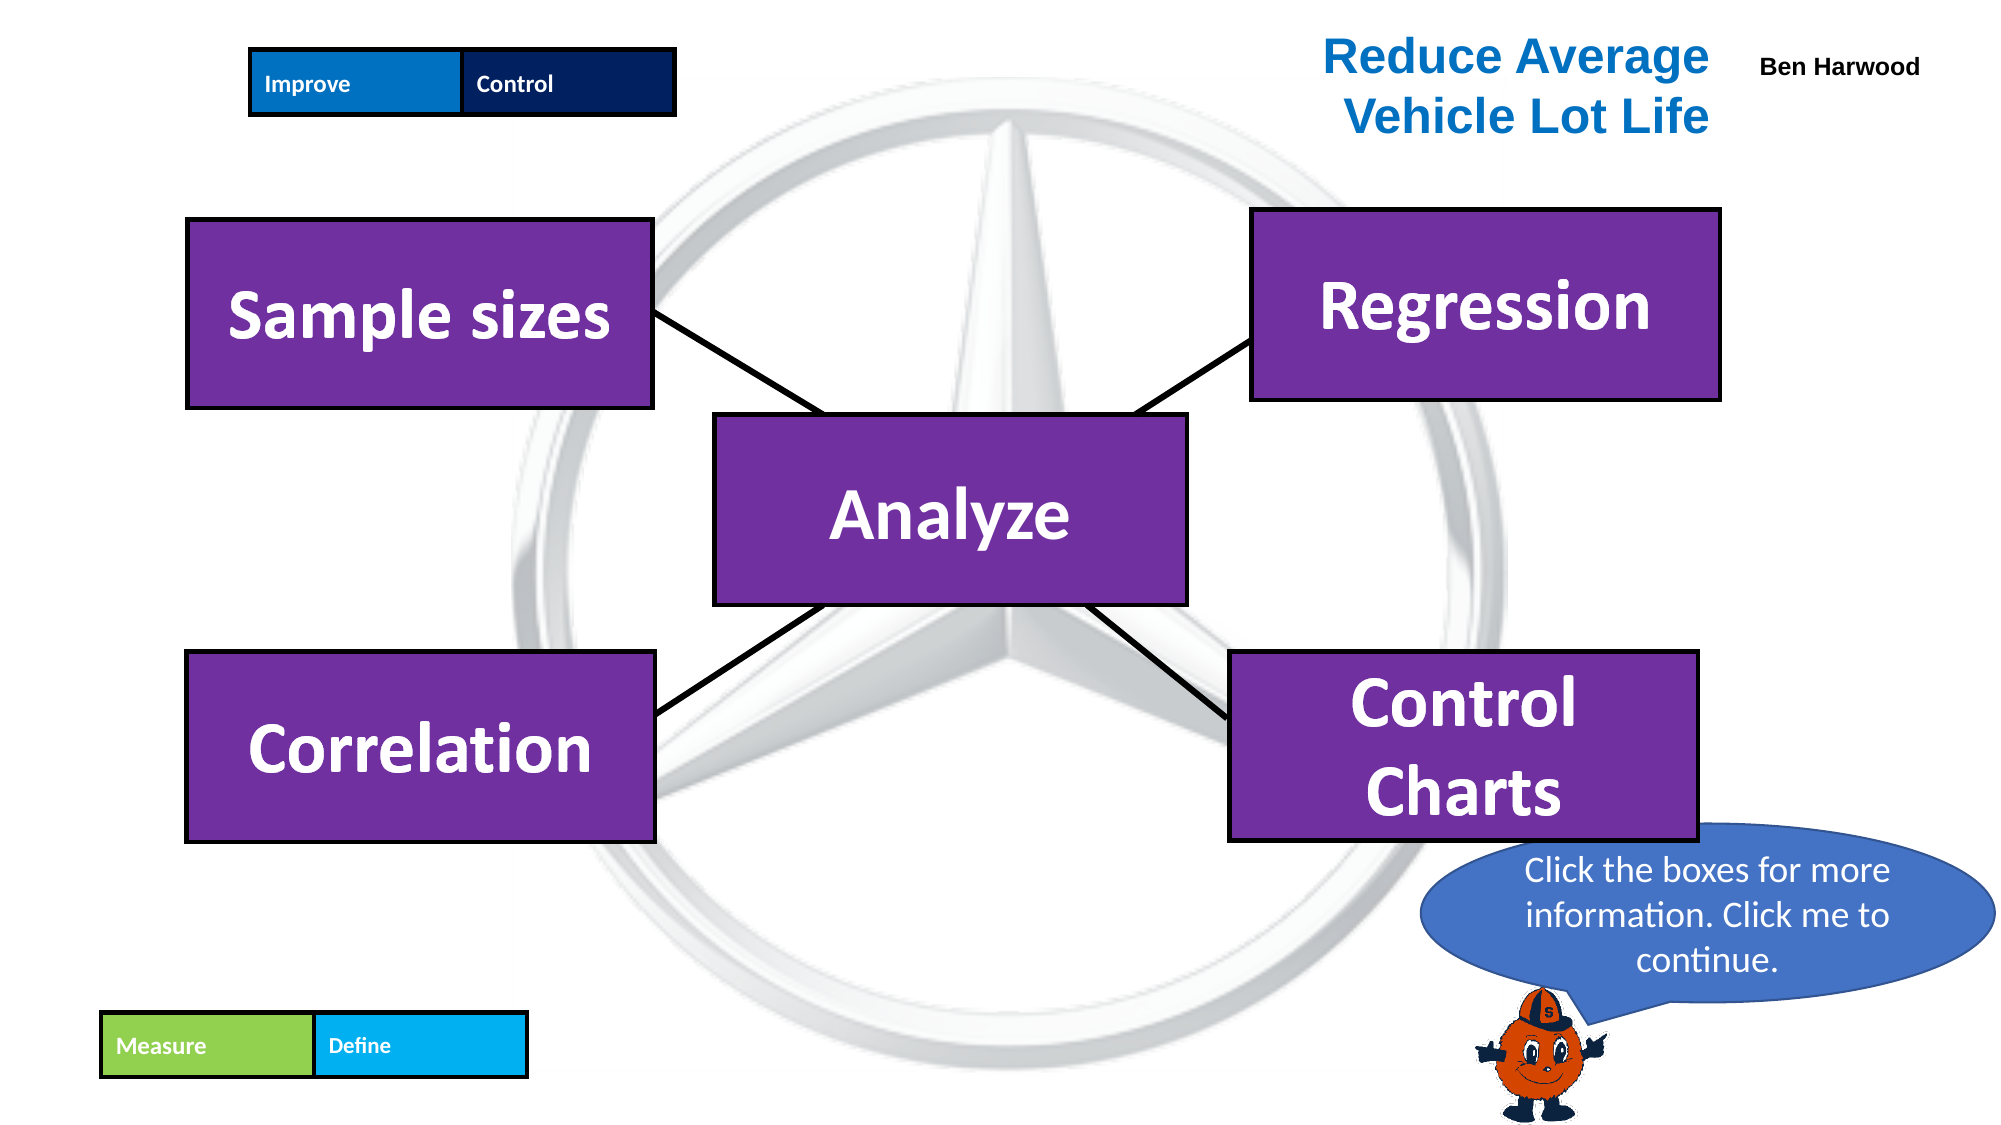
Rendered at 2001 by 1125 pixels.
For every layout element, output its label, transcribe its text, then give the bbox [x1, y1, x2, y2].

text_box Control [461, 48, 676, 115]
text_box Ben Harwood [1726, 42, 1936, 88]
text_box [649, 605, 824, 719]
text_box Click the boxes for more information. Click me to continue. [1508, 822, 1996, 1020]
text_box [1087, 605, 1228, 719]
picture [183, 77, 1722, 1125]
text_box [1135, 339, 1253, 415]
text_box Improve [249, 48, 461, 115]
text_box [649, 309, 824, 415]
text_box Define [313, 1011, 528, 1078]
text_box Measure [100, 1011, 313, 1078]
text_box [1652, 207, 1783, 248]
text_box Reduce Average Vehicle Lot Life [1289, 16, 1725, 152]
